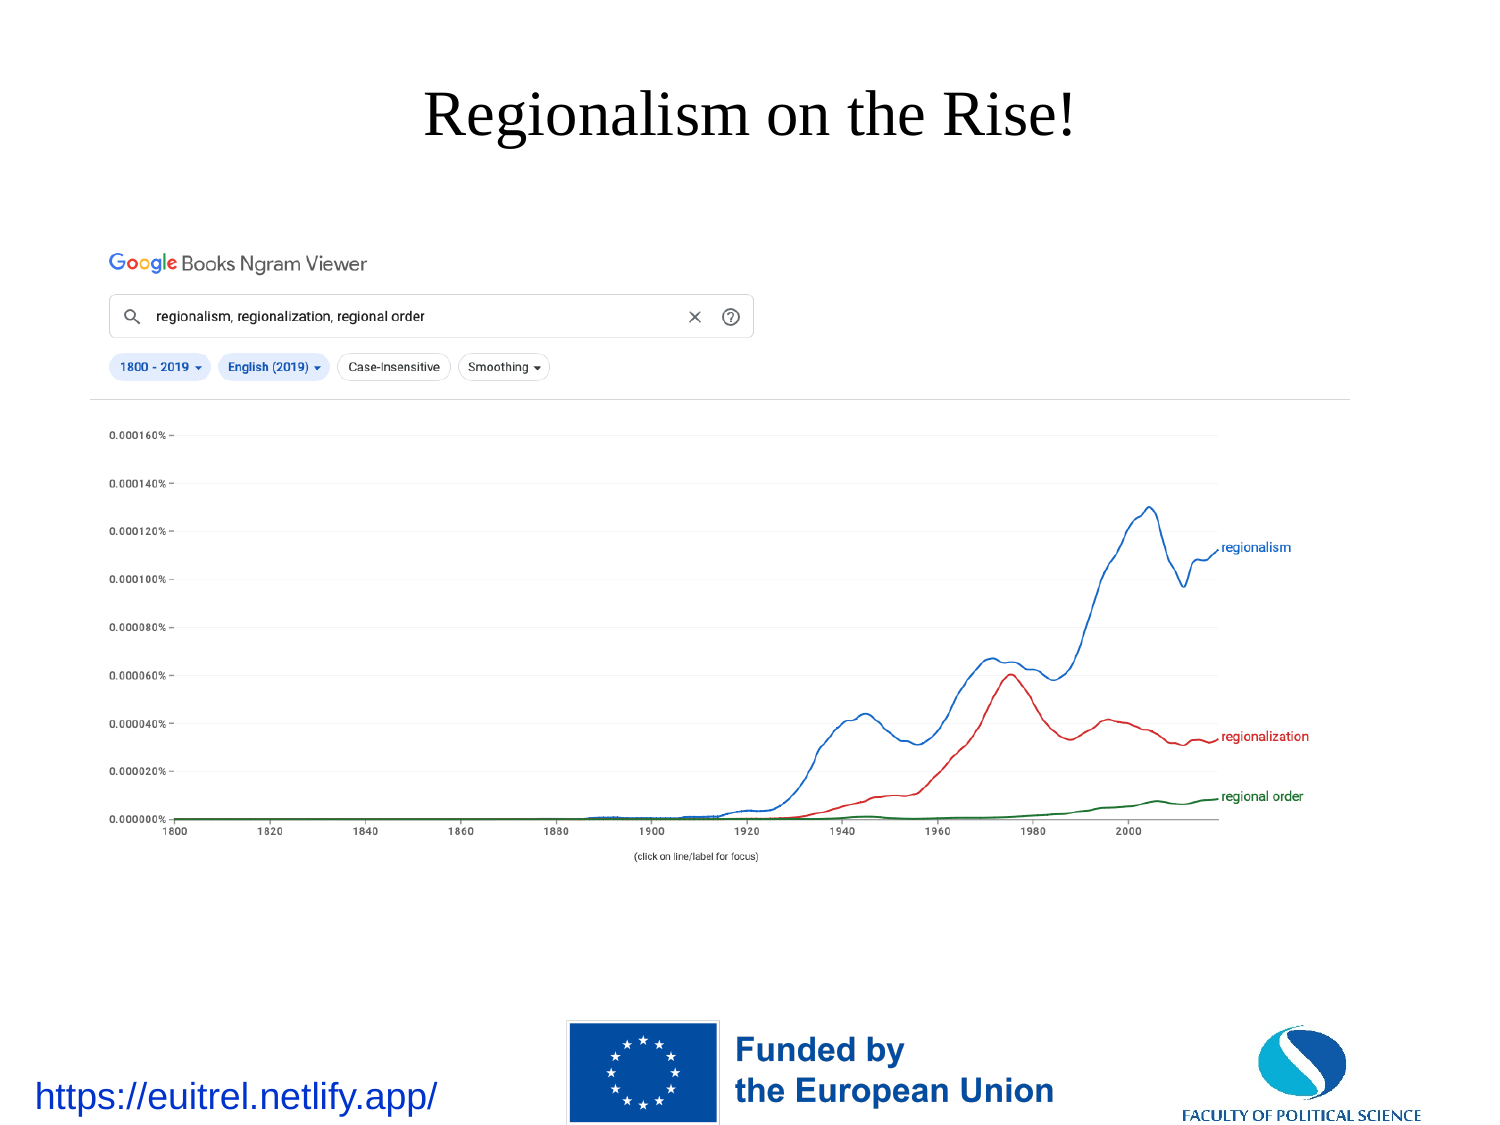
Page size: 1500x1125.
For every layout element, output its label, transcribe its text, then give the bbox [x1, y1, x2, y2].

text_box Regionalism on the Rise! [416, 62, 1124, 156]
picture [552, 1017, 1080, 1125]
picture [89, 245, 1350, 880]
picture [1183, 1025, 1421, 1121]
